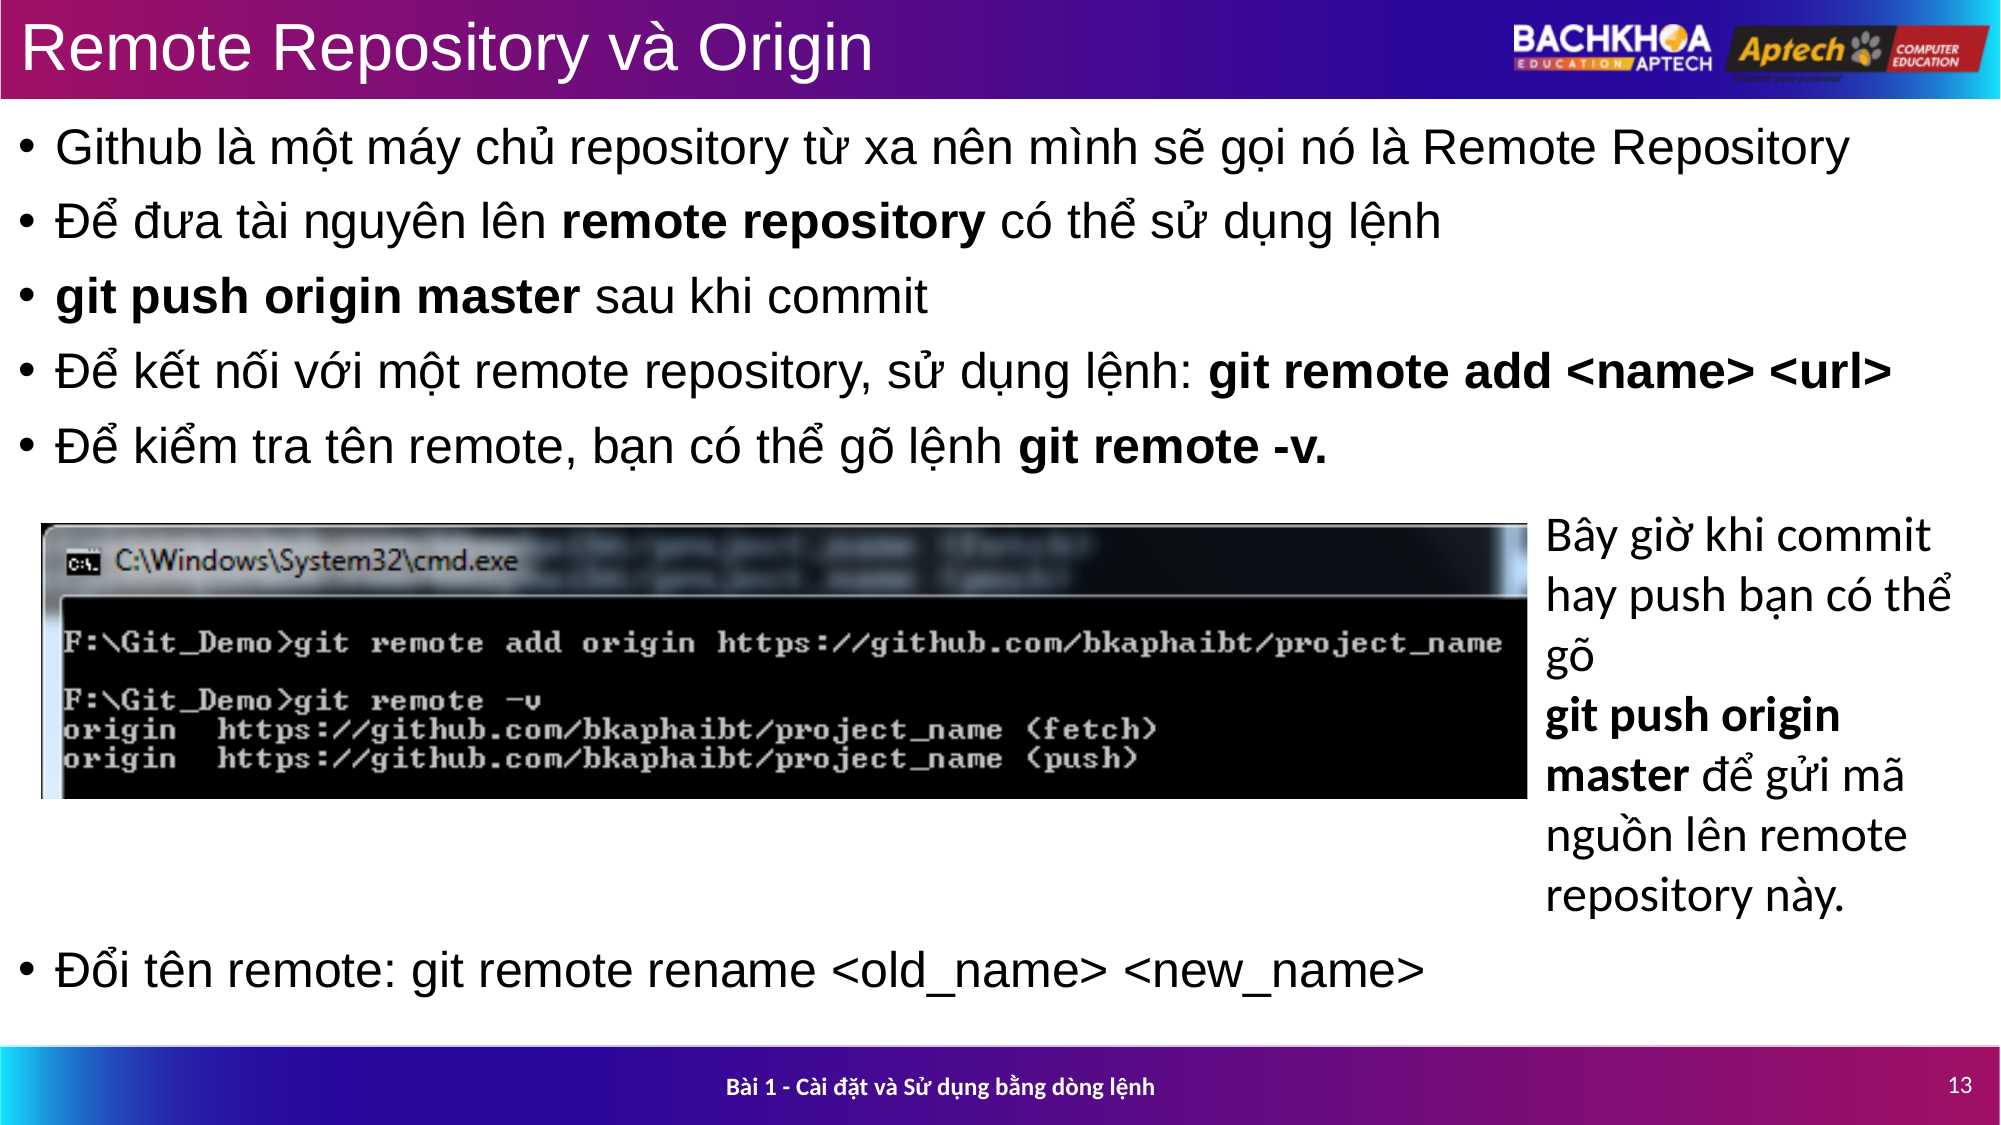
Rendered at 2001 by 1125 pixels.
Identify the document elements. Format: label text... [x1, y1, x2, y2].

title Remote Repository và Origin [4, 5, 1990, 93]
slide_number 13 [1877, 1053, 1988, 1114]
picture [0, 1045, 2000, 1125]
footer Bài 1 - Cài đặt và Sử dụng bằng dòng lệnh [17, 1055, 1865, 1116]
picture [41, 523, 1528, 799]
picture [0, 0, 2001, 99]
text_box Bây giờ khi commit hay push bạn có thể gõ git push origin master để gửi mã nguồn lên remote repository này. [1530, 493, 1991, 929]
list Github là một máy chủ repository từ xa nên mình sẽ gọi nó là Remote Repository Để đưa tài nguyên lên remote repository có thể sử dụng lệnh git push origin master sau khi commit Để kết nối với một remote repository, sử dụng lệnh: git remote add <name> <url> Để kiểm tra tên remote, bạn có thể gõ lệnh git remote -v. Đổi tên remote: git remote rename <old_name> <new_name> [3, 113, 1988, 1014]
